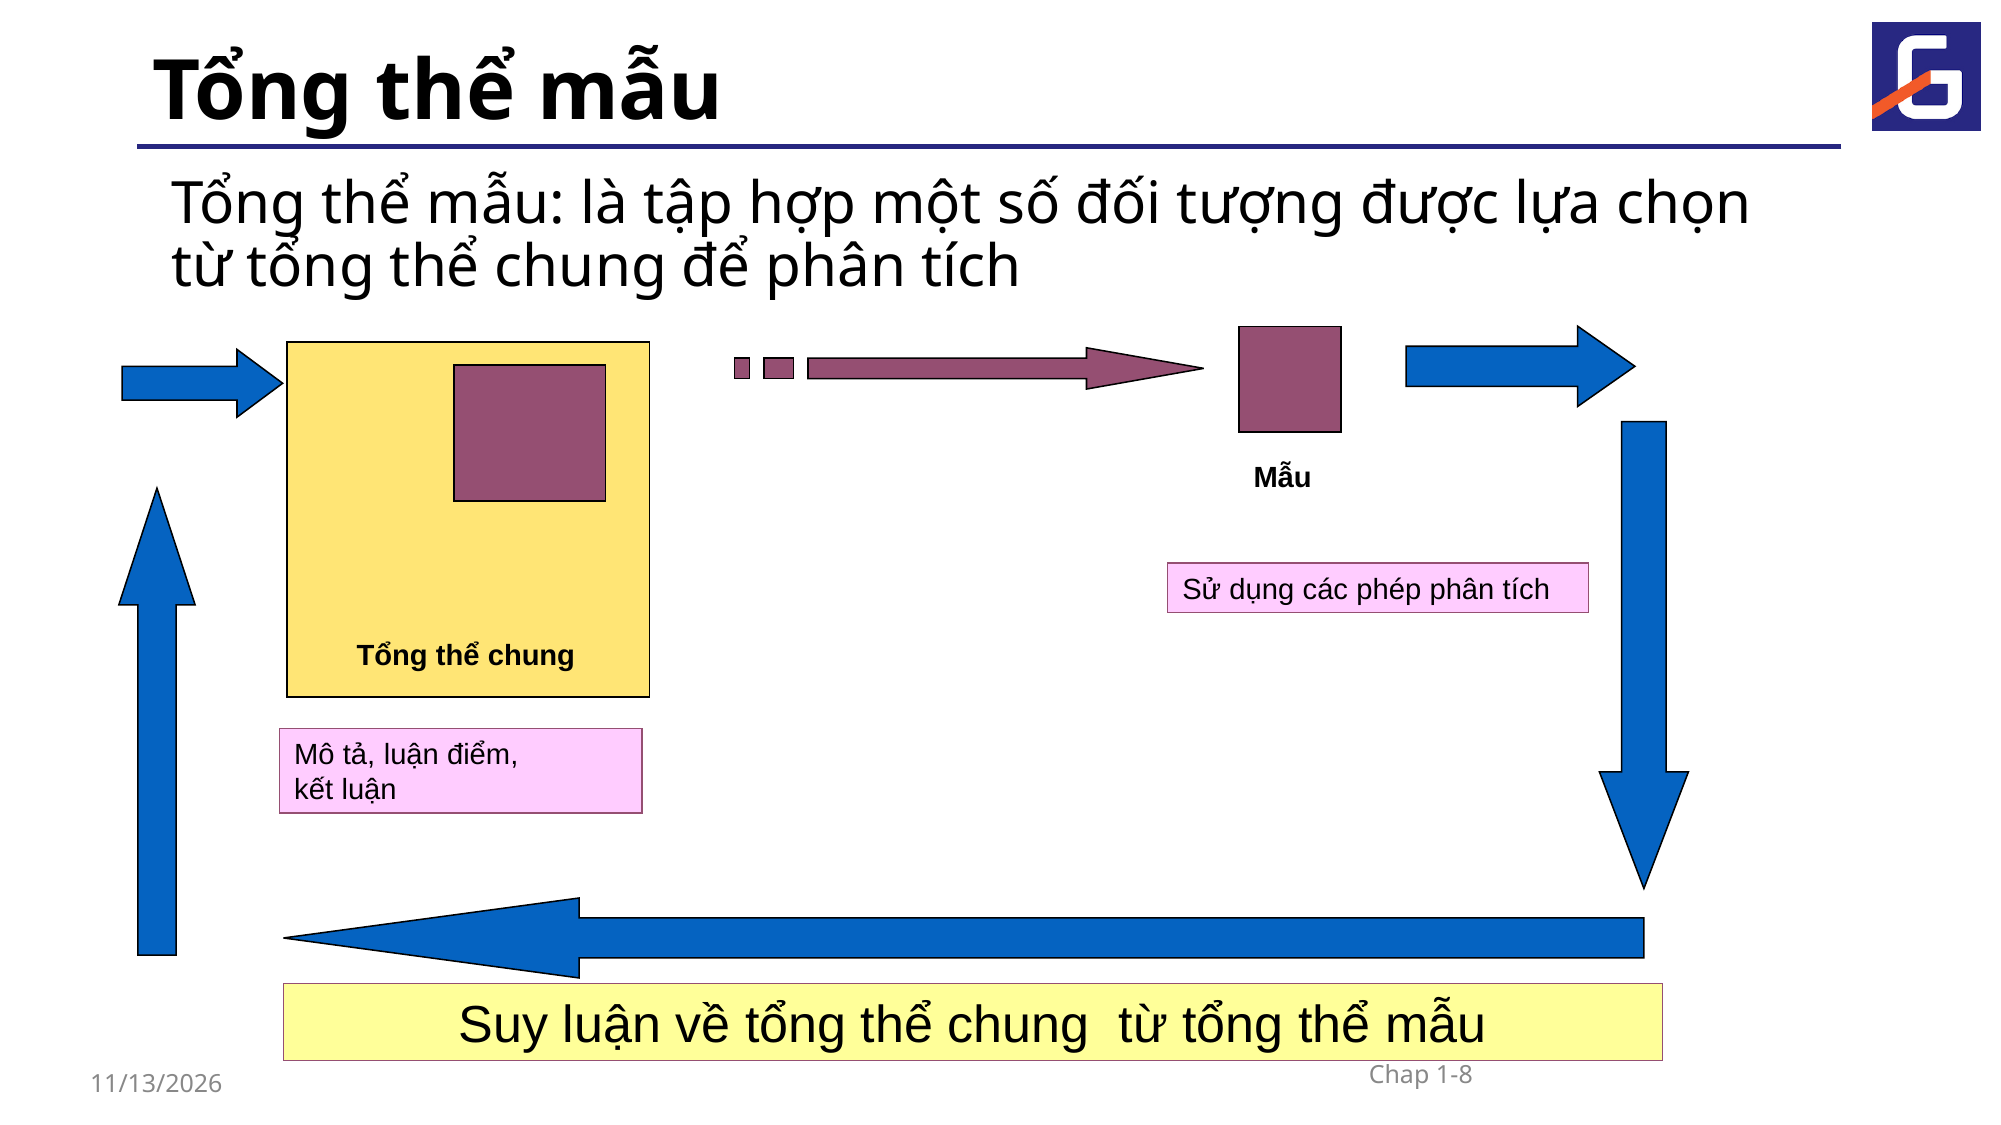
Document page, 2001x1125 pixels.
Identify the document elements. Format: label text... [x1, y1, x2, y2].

text_box Suy luận về tổng thể chung từ tổng thể mẫu [283, 983, 1663, 1061]
text_box Tổng thể chung [341, 628, 591, 679]
text_box [286, 342, 650, 697]
text_box [807, 347, 1204, 390]
text_box [1599, 421, 1689, 889]
text_box [118, 488, 196, 956]
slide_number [75, 1054, 425, 1115]
text_box [1406, 326, 1635, 407]
text_box [453, 364, 606, 502]
picture [1872, 22, 1981, 131]
text_box Mẫu [1211, 450, 1354, 501]
text_box [1239, 326, 1341, 433]
text_box [734, 358, 750, 379]
text_box [283, 897, 1644, 978]
text_box [122, 349, 283, 418]
text_box Sử dụng các phép phân tích [1167, 562, 1589, 613]
title Tổng thể mẫu [137, 26, 1863, 160]
slide_number Chap 1-8 [1175, 1061, 1488, 1114]
list Tổng thể mẫu: là tập hợp một số đối tượng được lựa chọn từ tổng thể chung để phân tích [137, 165, 1823, 1014]
text_box Mô tả, luận điểm, kết luận [279, 728, 642, 813]
text_box [763, 358, 794, 379]
